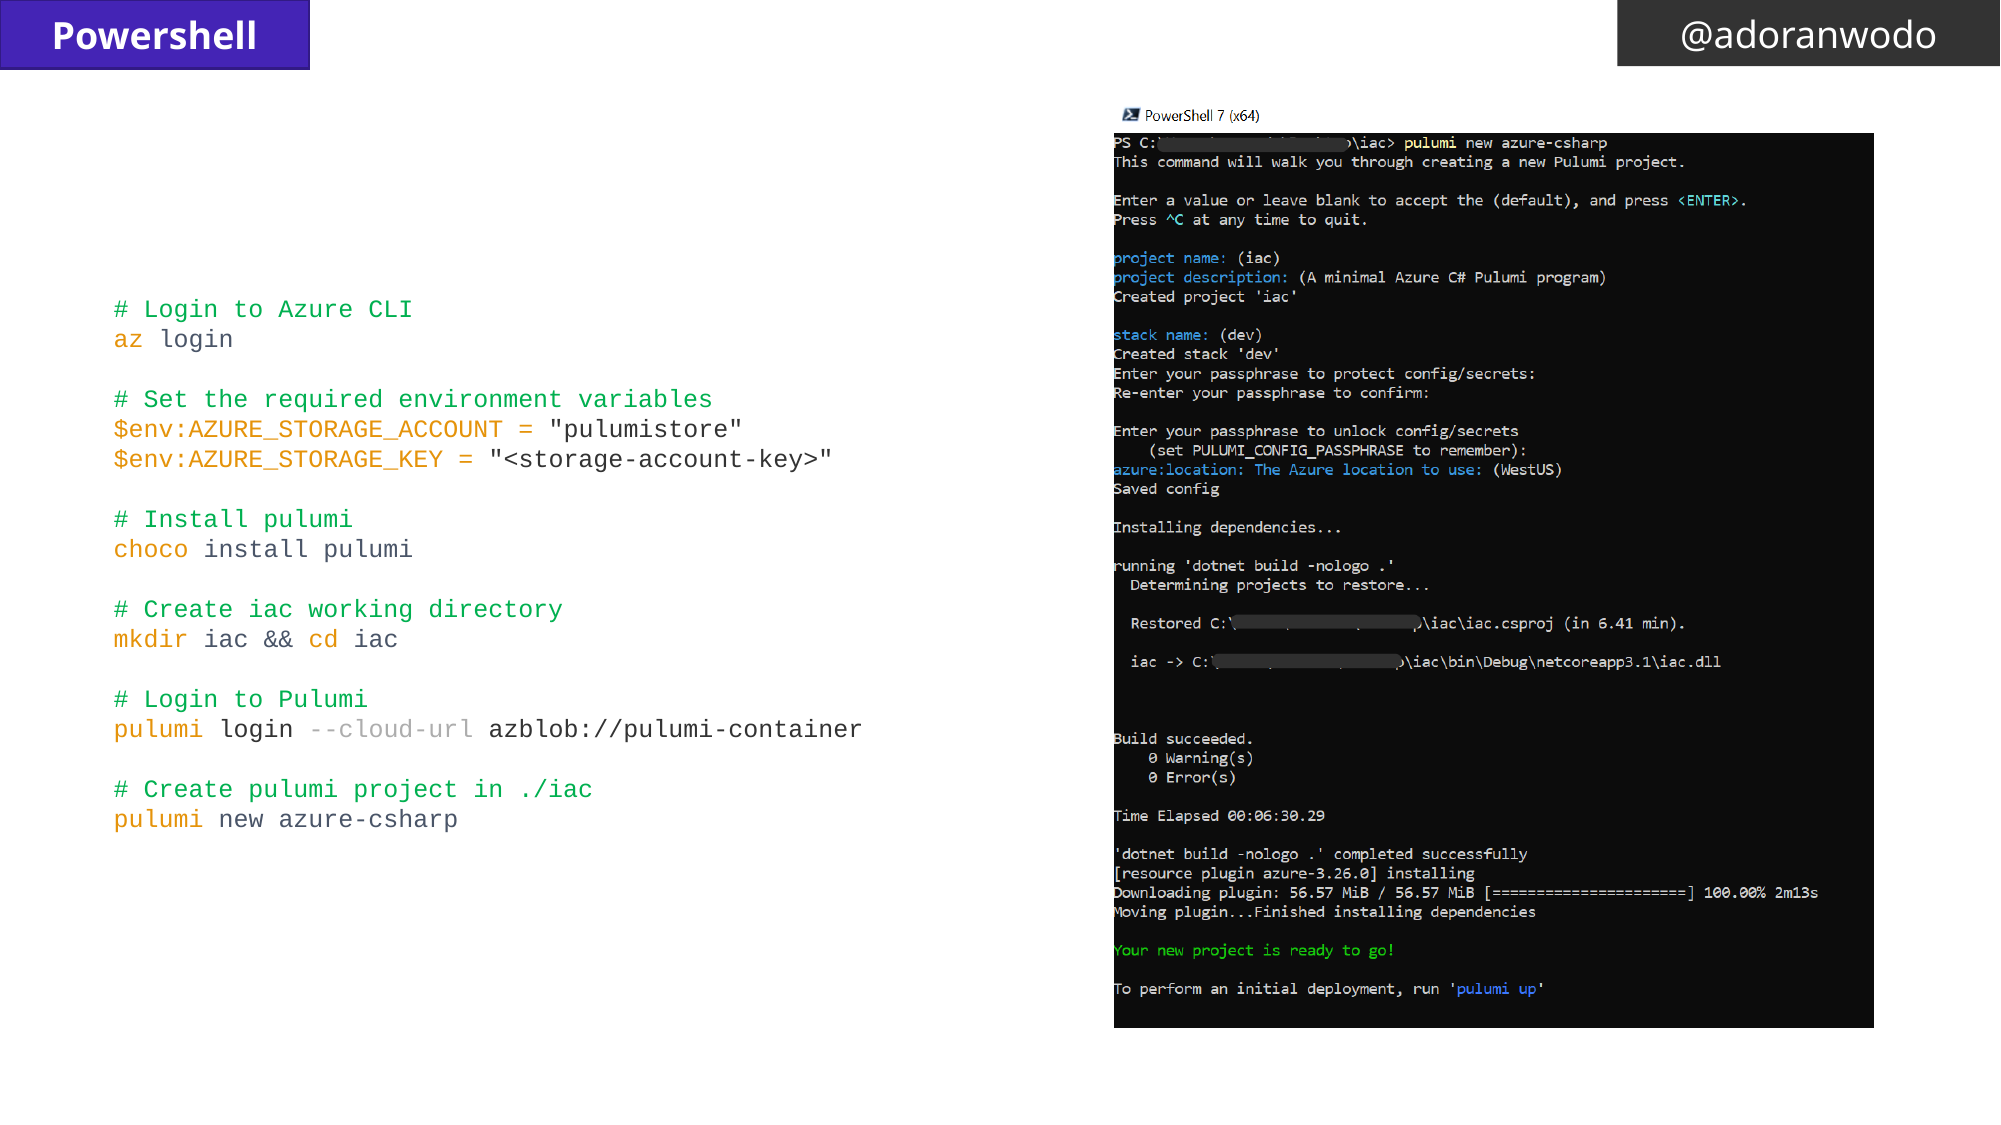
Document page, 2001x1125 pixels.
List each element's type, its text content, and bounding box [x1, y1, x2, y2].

text_box # Login to Azure CLI az login # Set the required environment variables $env:AZURE_STORAGE_ACCOUNT = "pulumistore" $env:AZURE_STORAGE_KEY = "<storage-account-key>" # Install pulumi choco install pulumi # Create iac working directory mkdir iac && cd iac # Login to Pulumi pulumi login --cloud-url azblob://pulumi-container # Create pulumi project in ./iac pulumi new azure-csharp [98, 285, 879, 840]
picture [1114, 97, 1874, 1028]
text_box Powershell [0, 0, 310, 70]
text_box @adoranwodo [1616, 0, 2000, 67]
